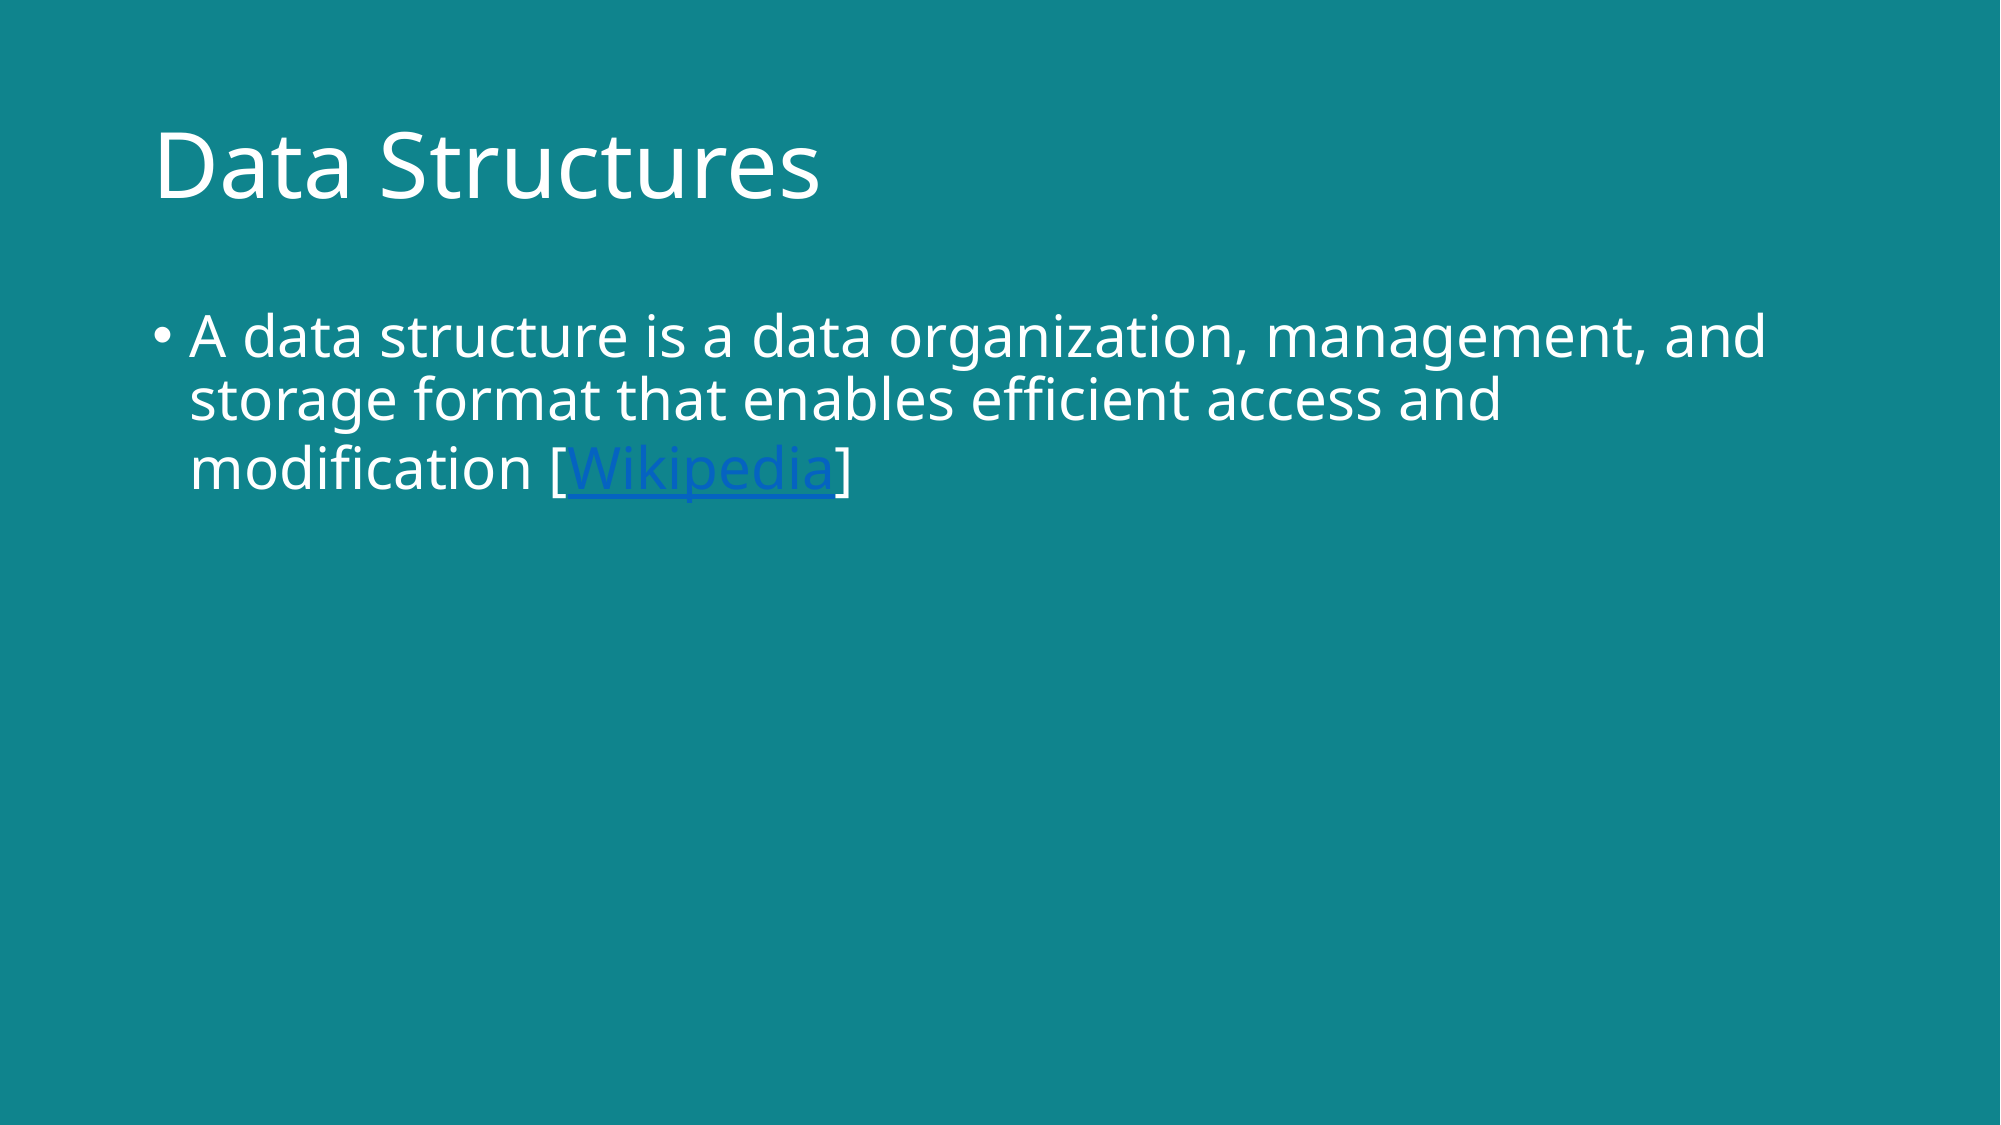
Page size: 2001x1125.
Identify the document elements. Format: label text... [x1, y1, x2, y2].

list A data structure is a data organization, management, and storage format that enables efficient access and modification [Wikipedia] [137, 299, 1863, 1013]
title Data Structures [137, 59, 1863, 278]
